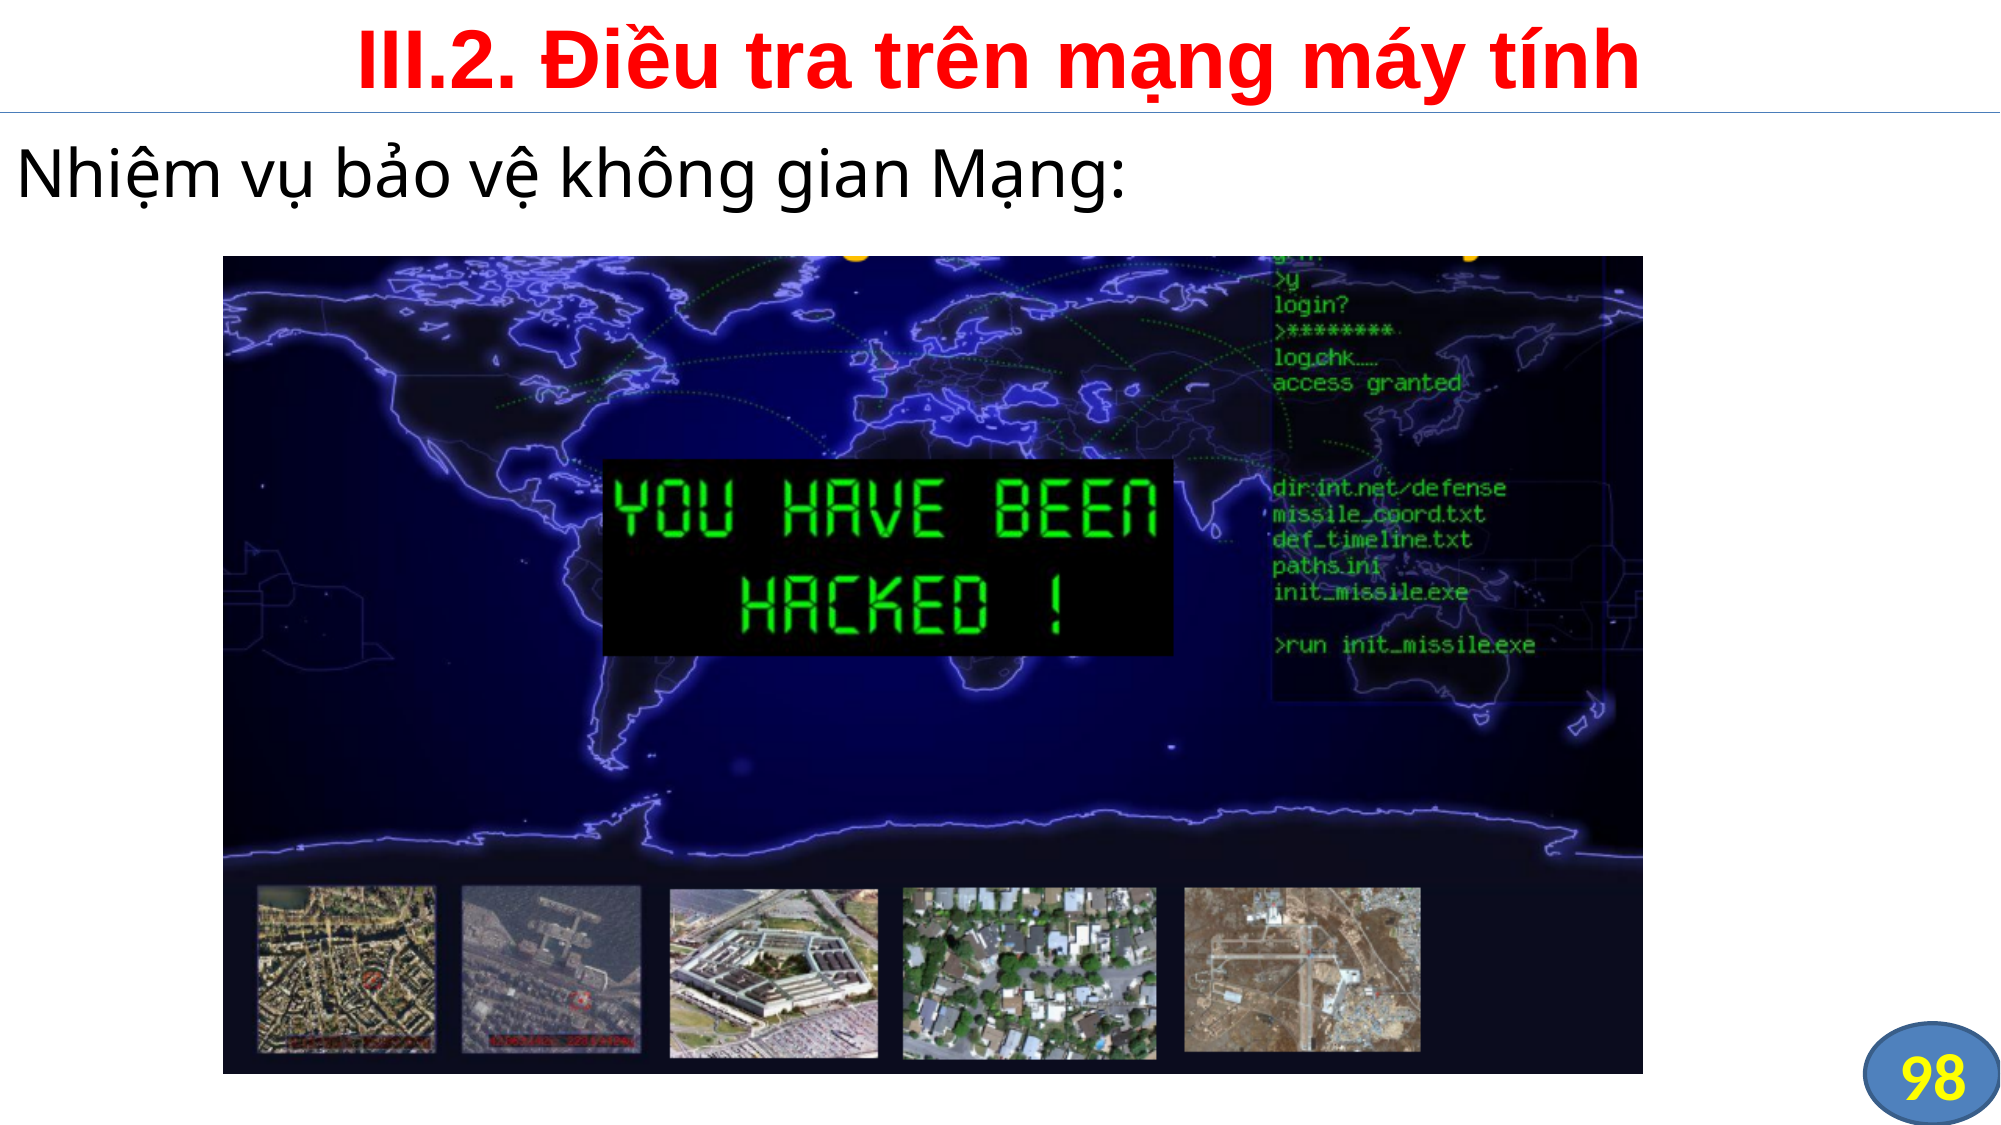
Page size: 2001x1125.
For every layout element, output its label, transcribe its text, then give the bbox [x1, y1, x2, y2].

picture [223, 256, 1643, 1075]
list Nhiệm vụ bảo vệ không gian Mạng: [0, 112, 2000, 1125]
title III.2. Điều tra trên mạng máy tính [0, 11, 2000, 100]
slide_number 98 [1866, 1023, 2000, 1125]
